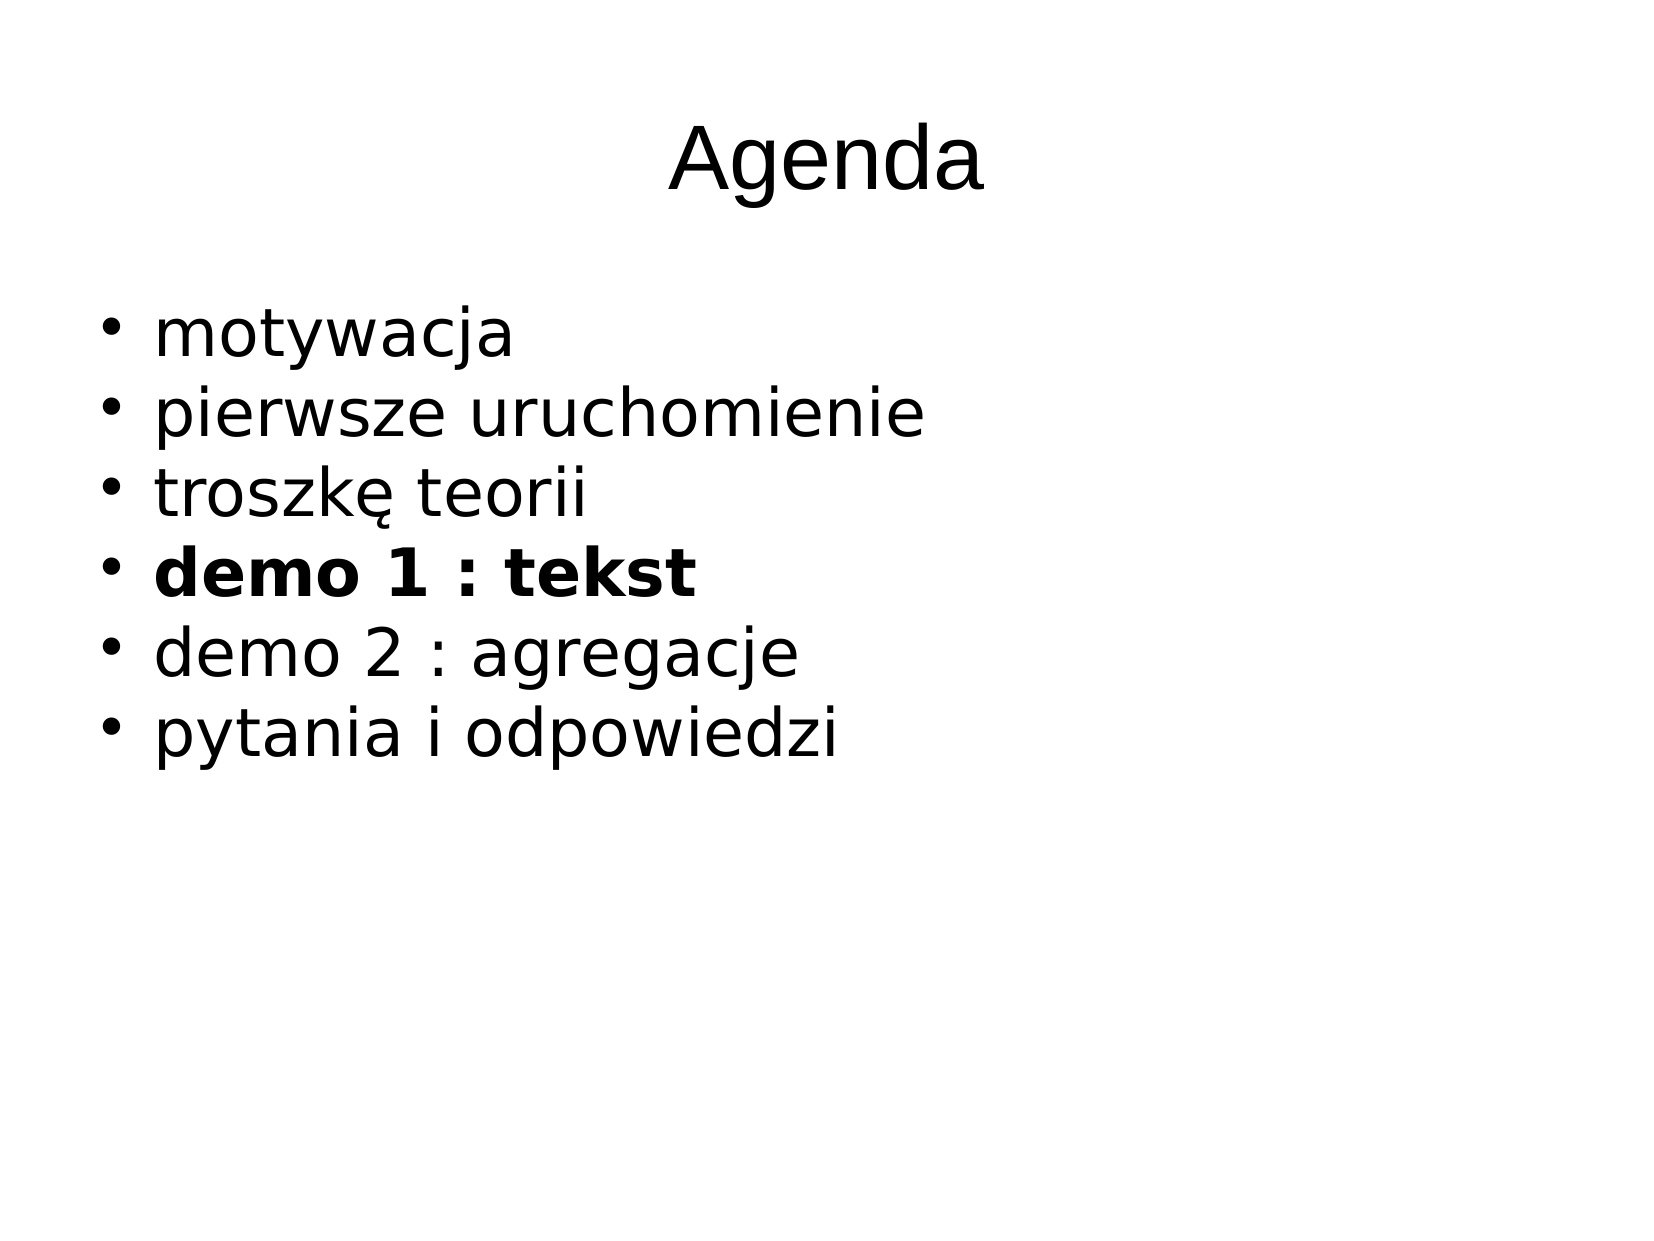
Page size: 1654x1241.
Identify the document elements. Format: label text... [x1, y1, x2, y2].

text_box Agenda [82, 49, 1571, 257]
text_box motywacja pierwsze uruchomienie troszkę teorii demo 1 : tekst demo 2 : agregacje pytania i odpowiedzi [82, 290, 1571, 1010]
